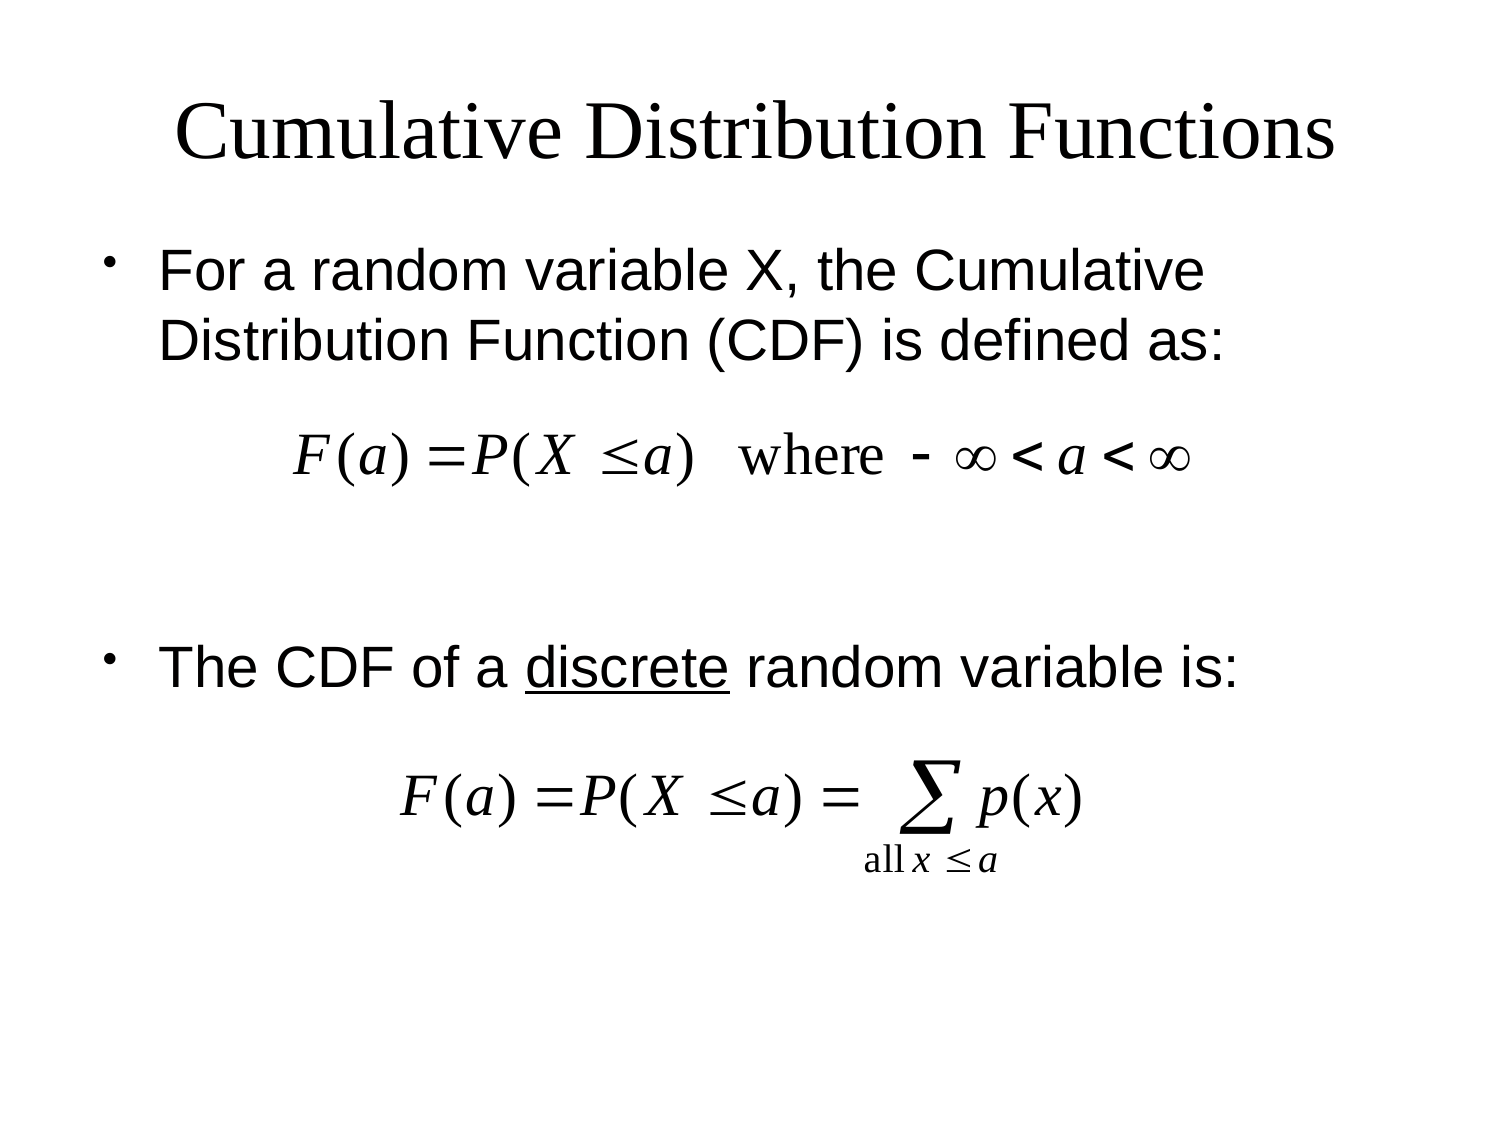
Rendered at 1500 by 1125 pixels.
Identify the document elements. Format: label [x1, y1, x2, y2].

list [87, 224, 1463, 1075]
text_box [389, 749, 1092, 886]
text_box [282, 419, 1200, 501]
title [87, 87, 1425, 188]
